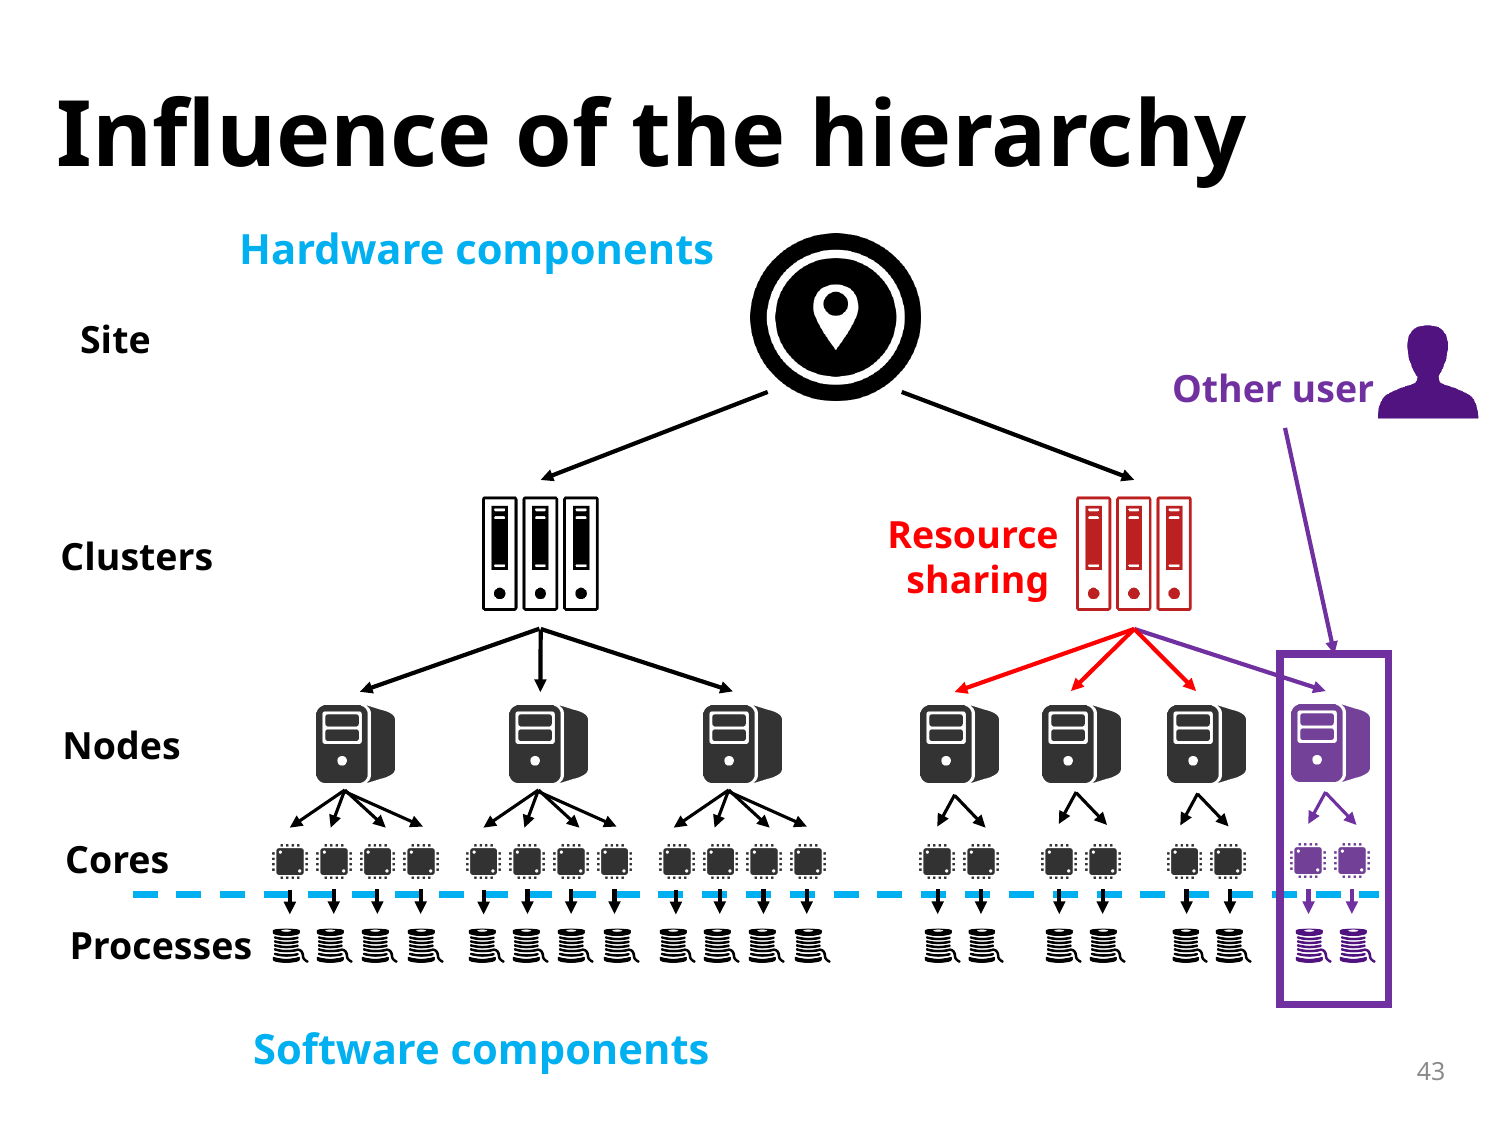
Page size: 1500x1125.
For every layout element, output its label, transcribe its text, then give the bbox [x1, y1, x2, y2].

picture [1291, 704, 1370, 782]
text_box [954, 795, 986, 828]
picture [920, 705, 999, 783]
picture [790, 844, 826, 879]
title Influence of the hierarchy [41, 59, 1461, 215]
picture [746, 844, 782, 879]
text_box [728, 791, 807, 827]
picture [1085, 844, 1121, 879]
picture [1167, 705, 1246, 783]
picture [703, 705, 782, 783]
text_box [1180, 793, 1198, 826]
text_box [1325, 792, 1357, 825]
picture [267, 923, 448, 969]
text_box Hardware components [224, 215, 730, 281]
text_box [714, 789, 728, 828]
text_box Software components [238, 1015, 725, 1081]
picture [509, 705, 588, 783]
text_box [483, 789, 524, 828]
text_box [540, 628, 733, 692]
picture [553, 844, 589, 879]
picture [1210, 844, 1246, 879]
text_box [1058, 791, 1077, 824]
picture [466, 844, 501, 879]
picture [463, 923, 644, 969]
text_box Resource sharing [872, 503, 1058, 609]
text_box [1279, 653, 1390, 1005]
picture [963, 844, 999, 879]
picture [703, 844, 738, 879]
picture [1167, 923, 1256, 969]
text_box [540, 391, 768, 480]
picture [272, 844, 308, 879]
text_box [538, 791, 617, 827]
picture [1365, 309, 1490, 434]
text_box Site [65, 309, 166, 369]
picture [1290, 843, 1326, 878]
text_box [954, 629, 1135, 693]
picture [403, 844, 439, 879]
picture [1058, 479, 1211, 629]
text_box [330, 789, 344, 828]
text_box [1285, 427, 1335, 655]
text_box Nodes [47, 714, 196, 775]
picture [654, 923, 835, 969]
picture [316, 844, 352, 879]
slide_number 43 [1059, 1042, 1461, 1103]
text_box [344, 791, 423, 827]
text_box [1076, 792, 1108, 825]
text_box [359, 628, 540, 692]
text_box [289, 789, 330, 828]
picture [509, 844, 545, 879]
picture [597, 844, 632, 879]
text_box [673, 789, 714, 828]
picture [316, 705, 395, 783]
picture [464, 479, 617, 628]
picture [1041, 844, 1077, 879]
picture [919, 923, 1008, 969]
text_box Clusters [45, 525, 229, 586]
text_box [524, 789, 538, 828]
picture [1290, 923, 1380, 968]
picture [659, 844, 695, 879]
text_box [937, 794, 955, 827]
picture [359, 844, 395, 879]
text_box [1308, 791, 1326, 824]
picture [919, 844, 955, 879]
text_box Cores [50, 828, 185, 889]
picture [1167, 844, 1202, 879]
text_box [1197, 794, 1229, 827]
text_box Processes [54, 914, 268, 974]
picture [1042, 705, 1121, 783]
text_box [1196, 628, 1326, 691]
picture [1040, 923, 1130, 969]
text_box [901, 391, 1135, 480]
text_box Other user [1157, 357, 1365, 418]
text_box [1135, 628, 1196, 691]
picture [750, 233, 921, 401]
picture [1334, 843, 1370, 878]
